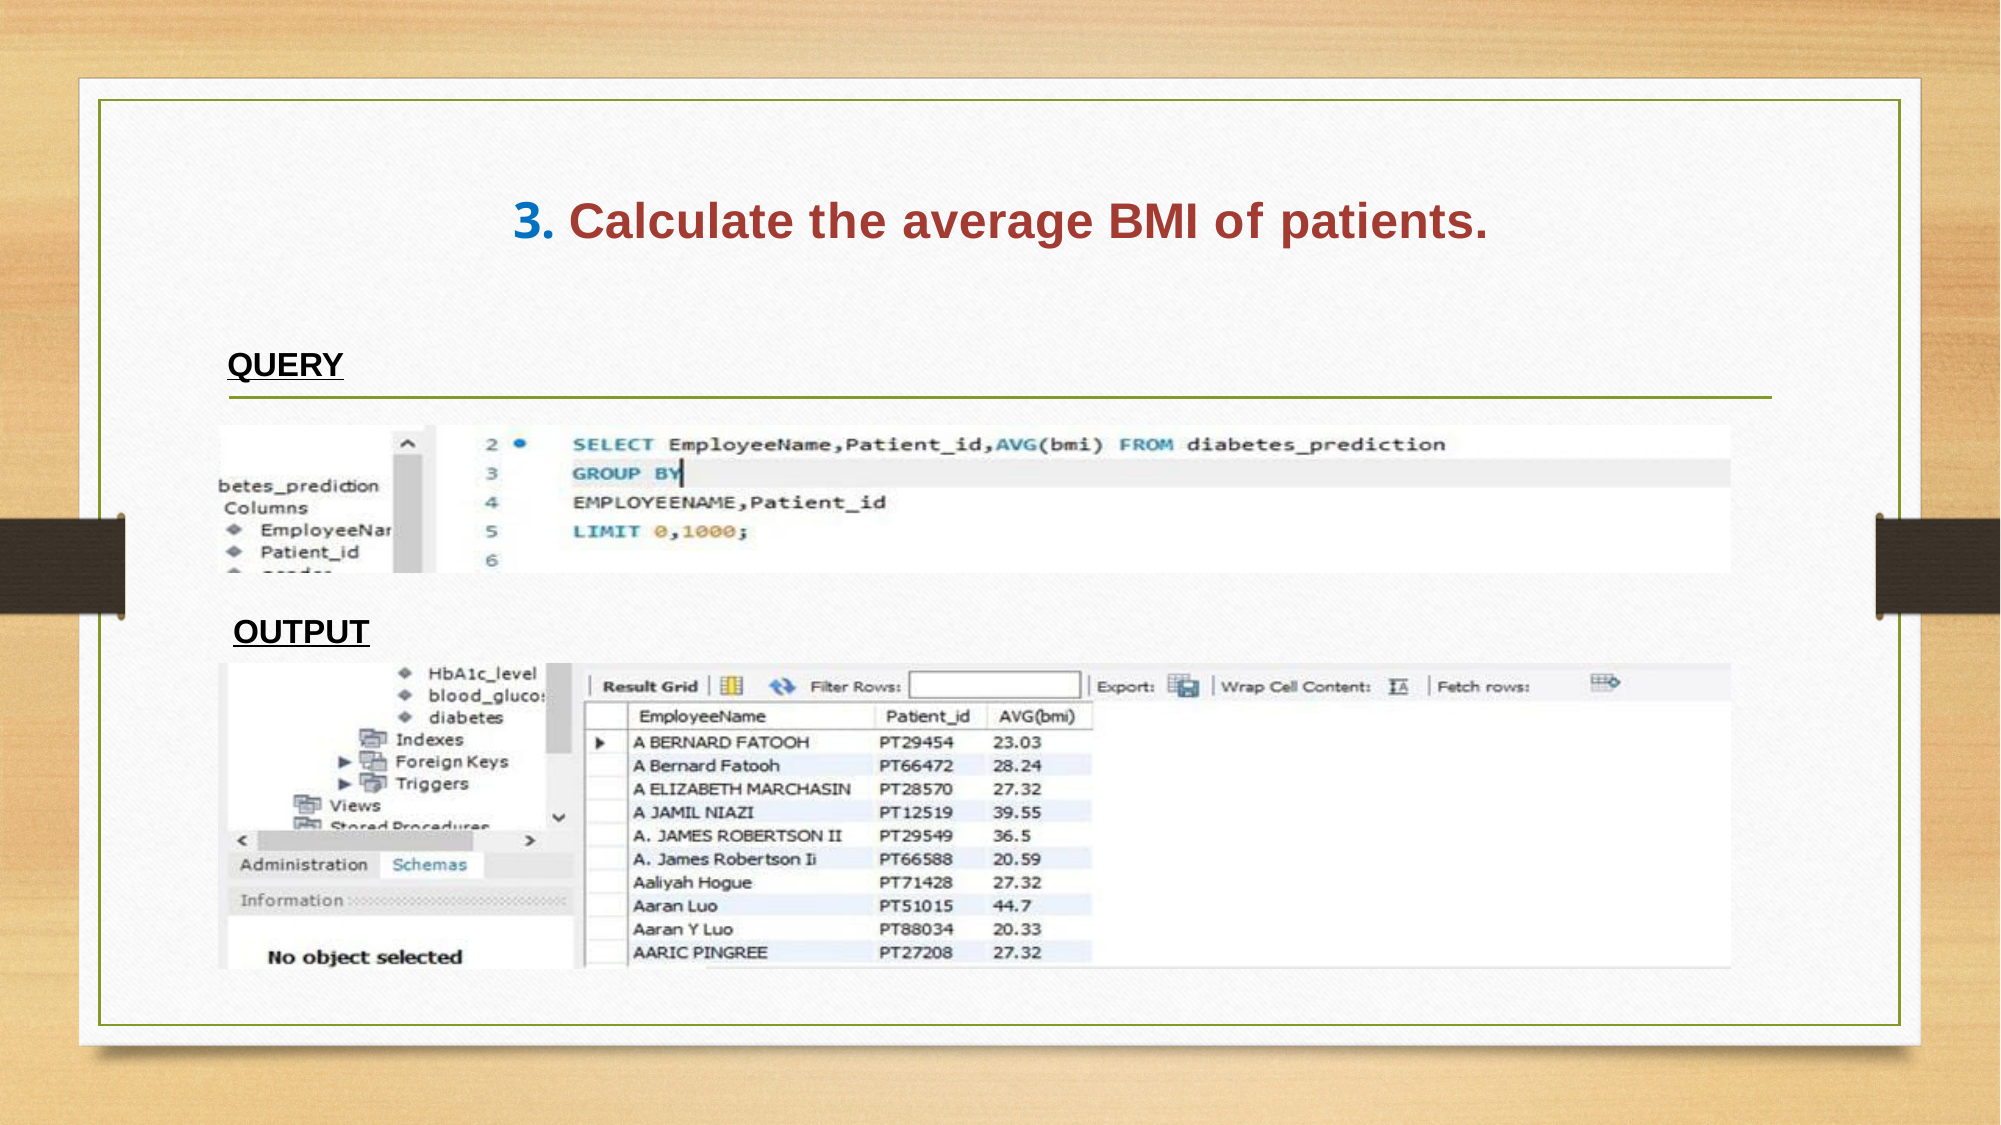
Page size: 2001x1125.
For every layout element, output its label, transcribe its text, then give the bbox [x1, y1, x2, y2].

title 3. Calculate the average BMI of patients. [212, 161, 1788, 277]
text_box OUTPUT [218, 602, 755, 658]
text_box QUERY [212, 336, 755, 391]
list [217, 425, 1731, 573]
picture [0, 0, 2001, 1125]
